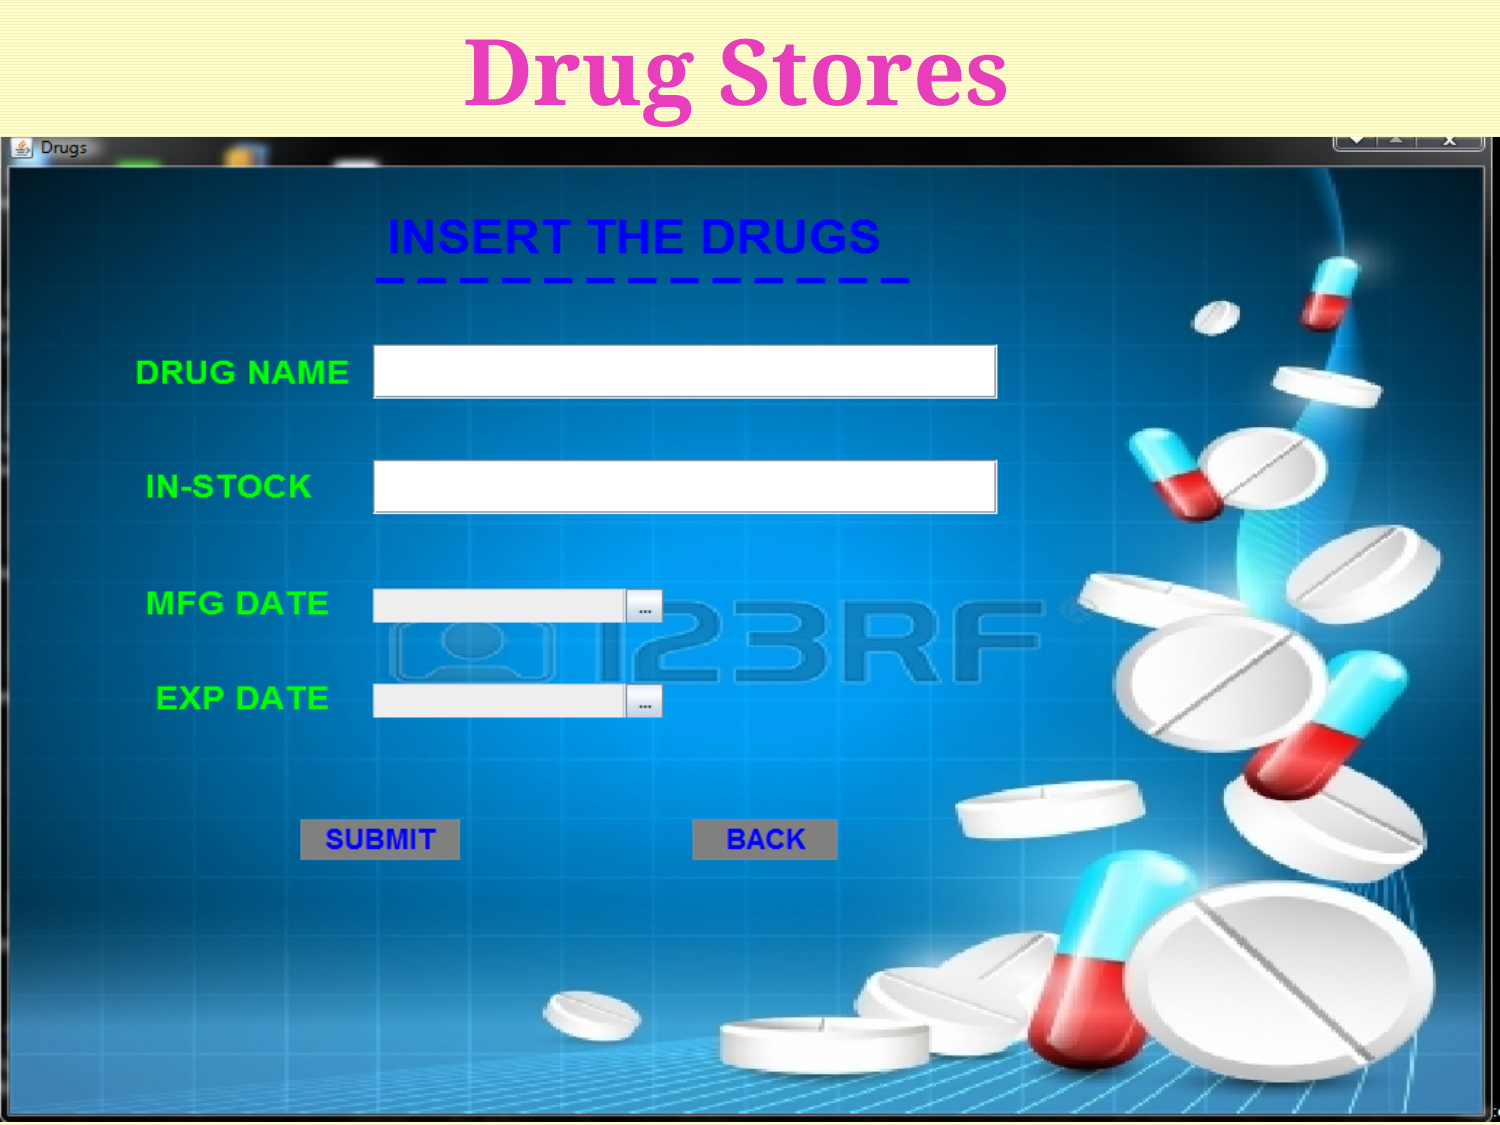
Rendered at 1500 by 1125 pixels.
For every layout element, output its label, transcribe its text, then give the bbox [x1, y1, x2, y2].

picture [0, 137, 1500, 1122]
title Drug Stores [62, 0, 1413, 135]
